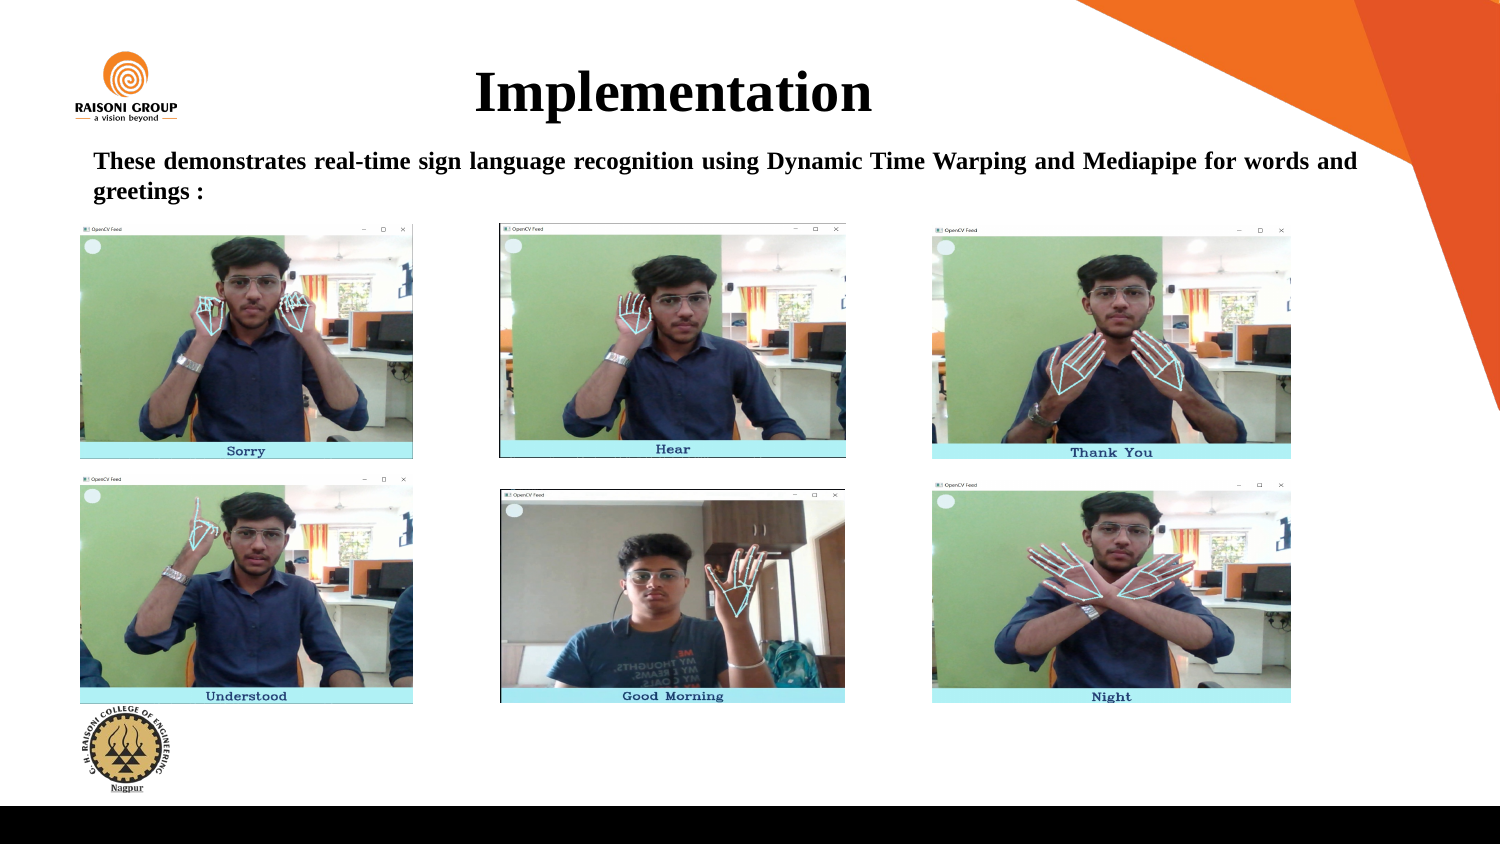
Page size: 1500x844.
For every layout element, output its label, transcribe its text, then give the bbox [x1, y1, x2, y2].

picture [80, 224, 413, 459]
picture [80, 474, 413, 795]
picture [73, 49, 177, 122]
picture [499, 223, 846, 458]
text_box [0, 806, 1500, 844]
picture [932, 480, 1291, 704]
title Implementation [249, 50, 1066, 137]
text_box These demonstrates real-time sign language recognition using Dynamic Time Warping and Mediapipe for words and greetings : [78, 137, 1066, 213]
picture [932, 0, 1500, 460]
picture [500, 489, 845, 704]
